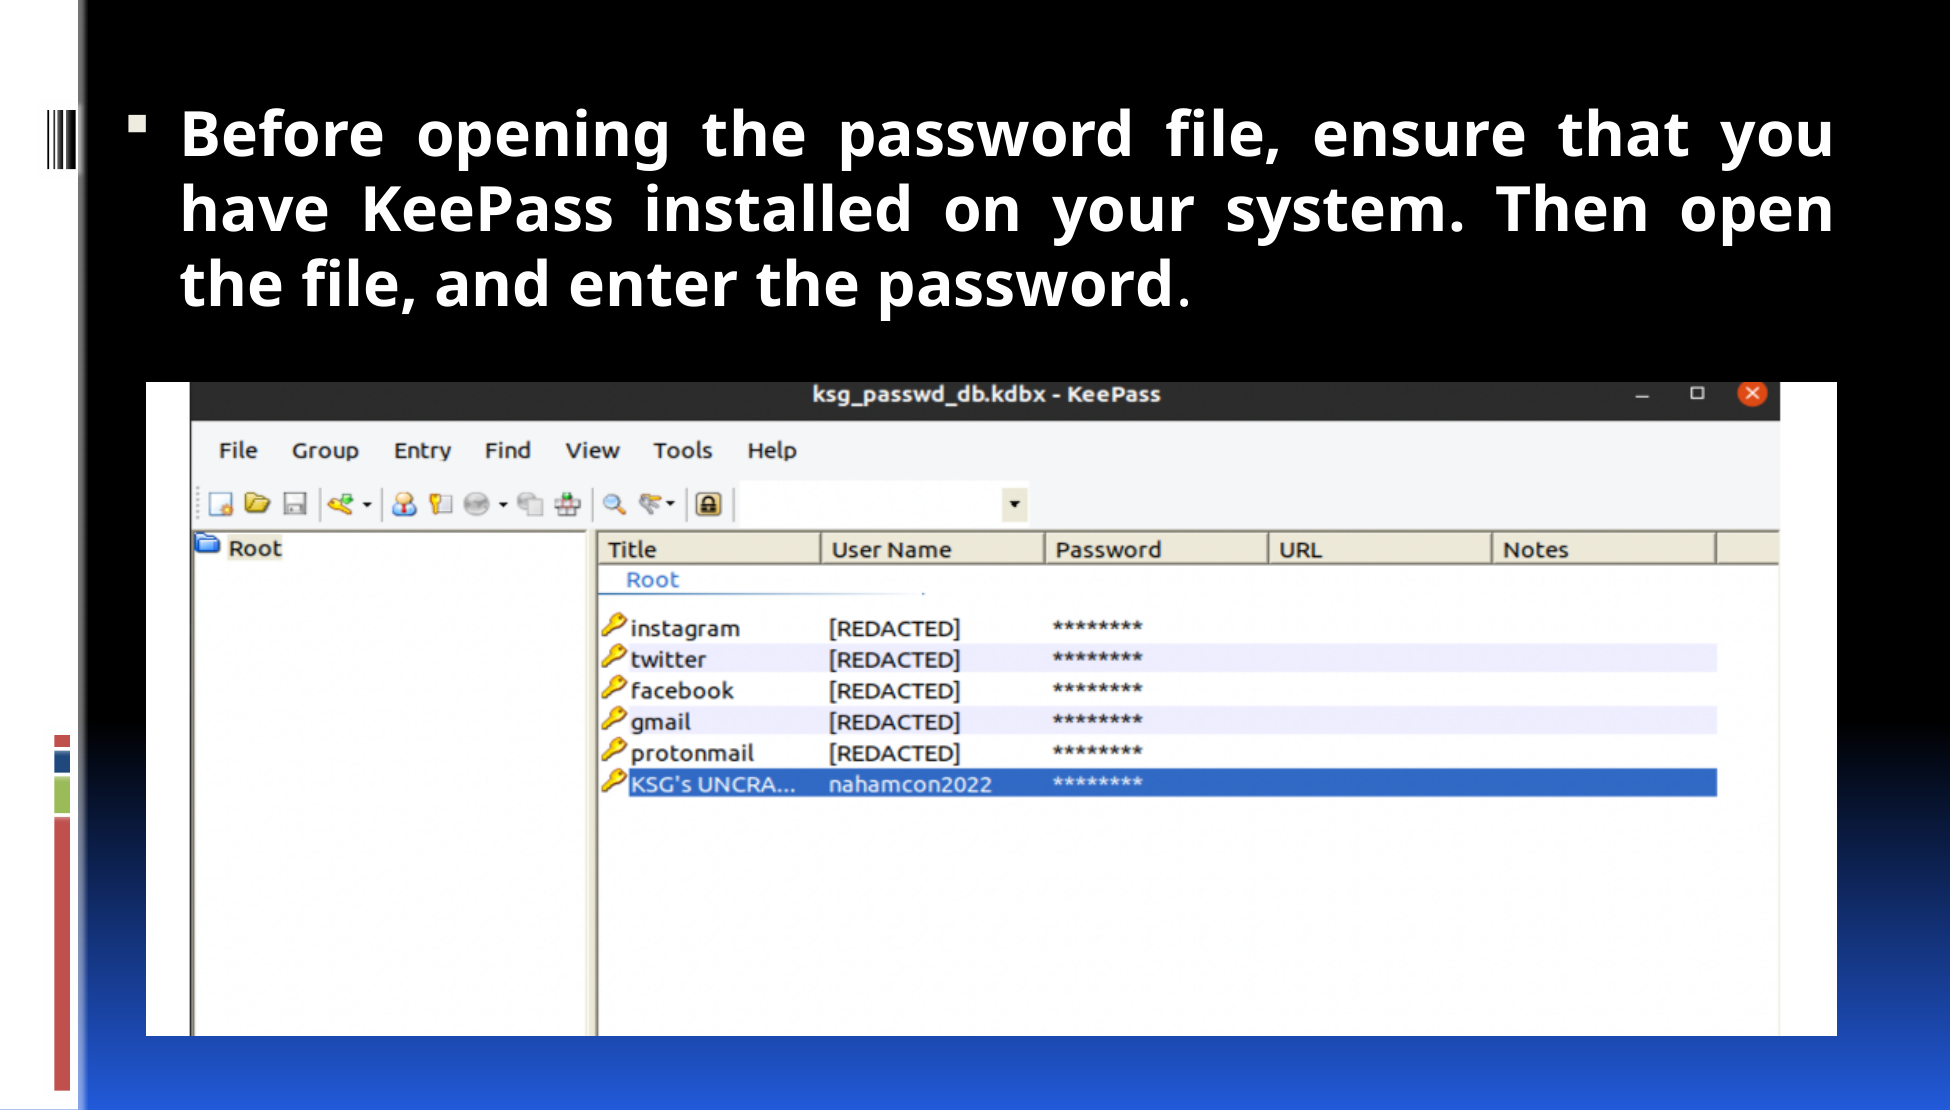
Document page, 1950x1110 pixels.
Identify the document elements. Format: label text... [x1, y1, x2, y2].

picture [145, 381, 1837, 1037]
list Before opening the password file, ensure that you have KeePass installed on your system. Then open the file, and enter the password. [97, 86, 1853, 1061]
